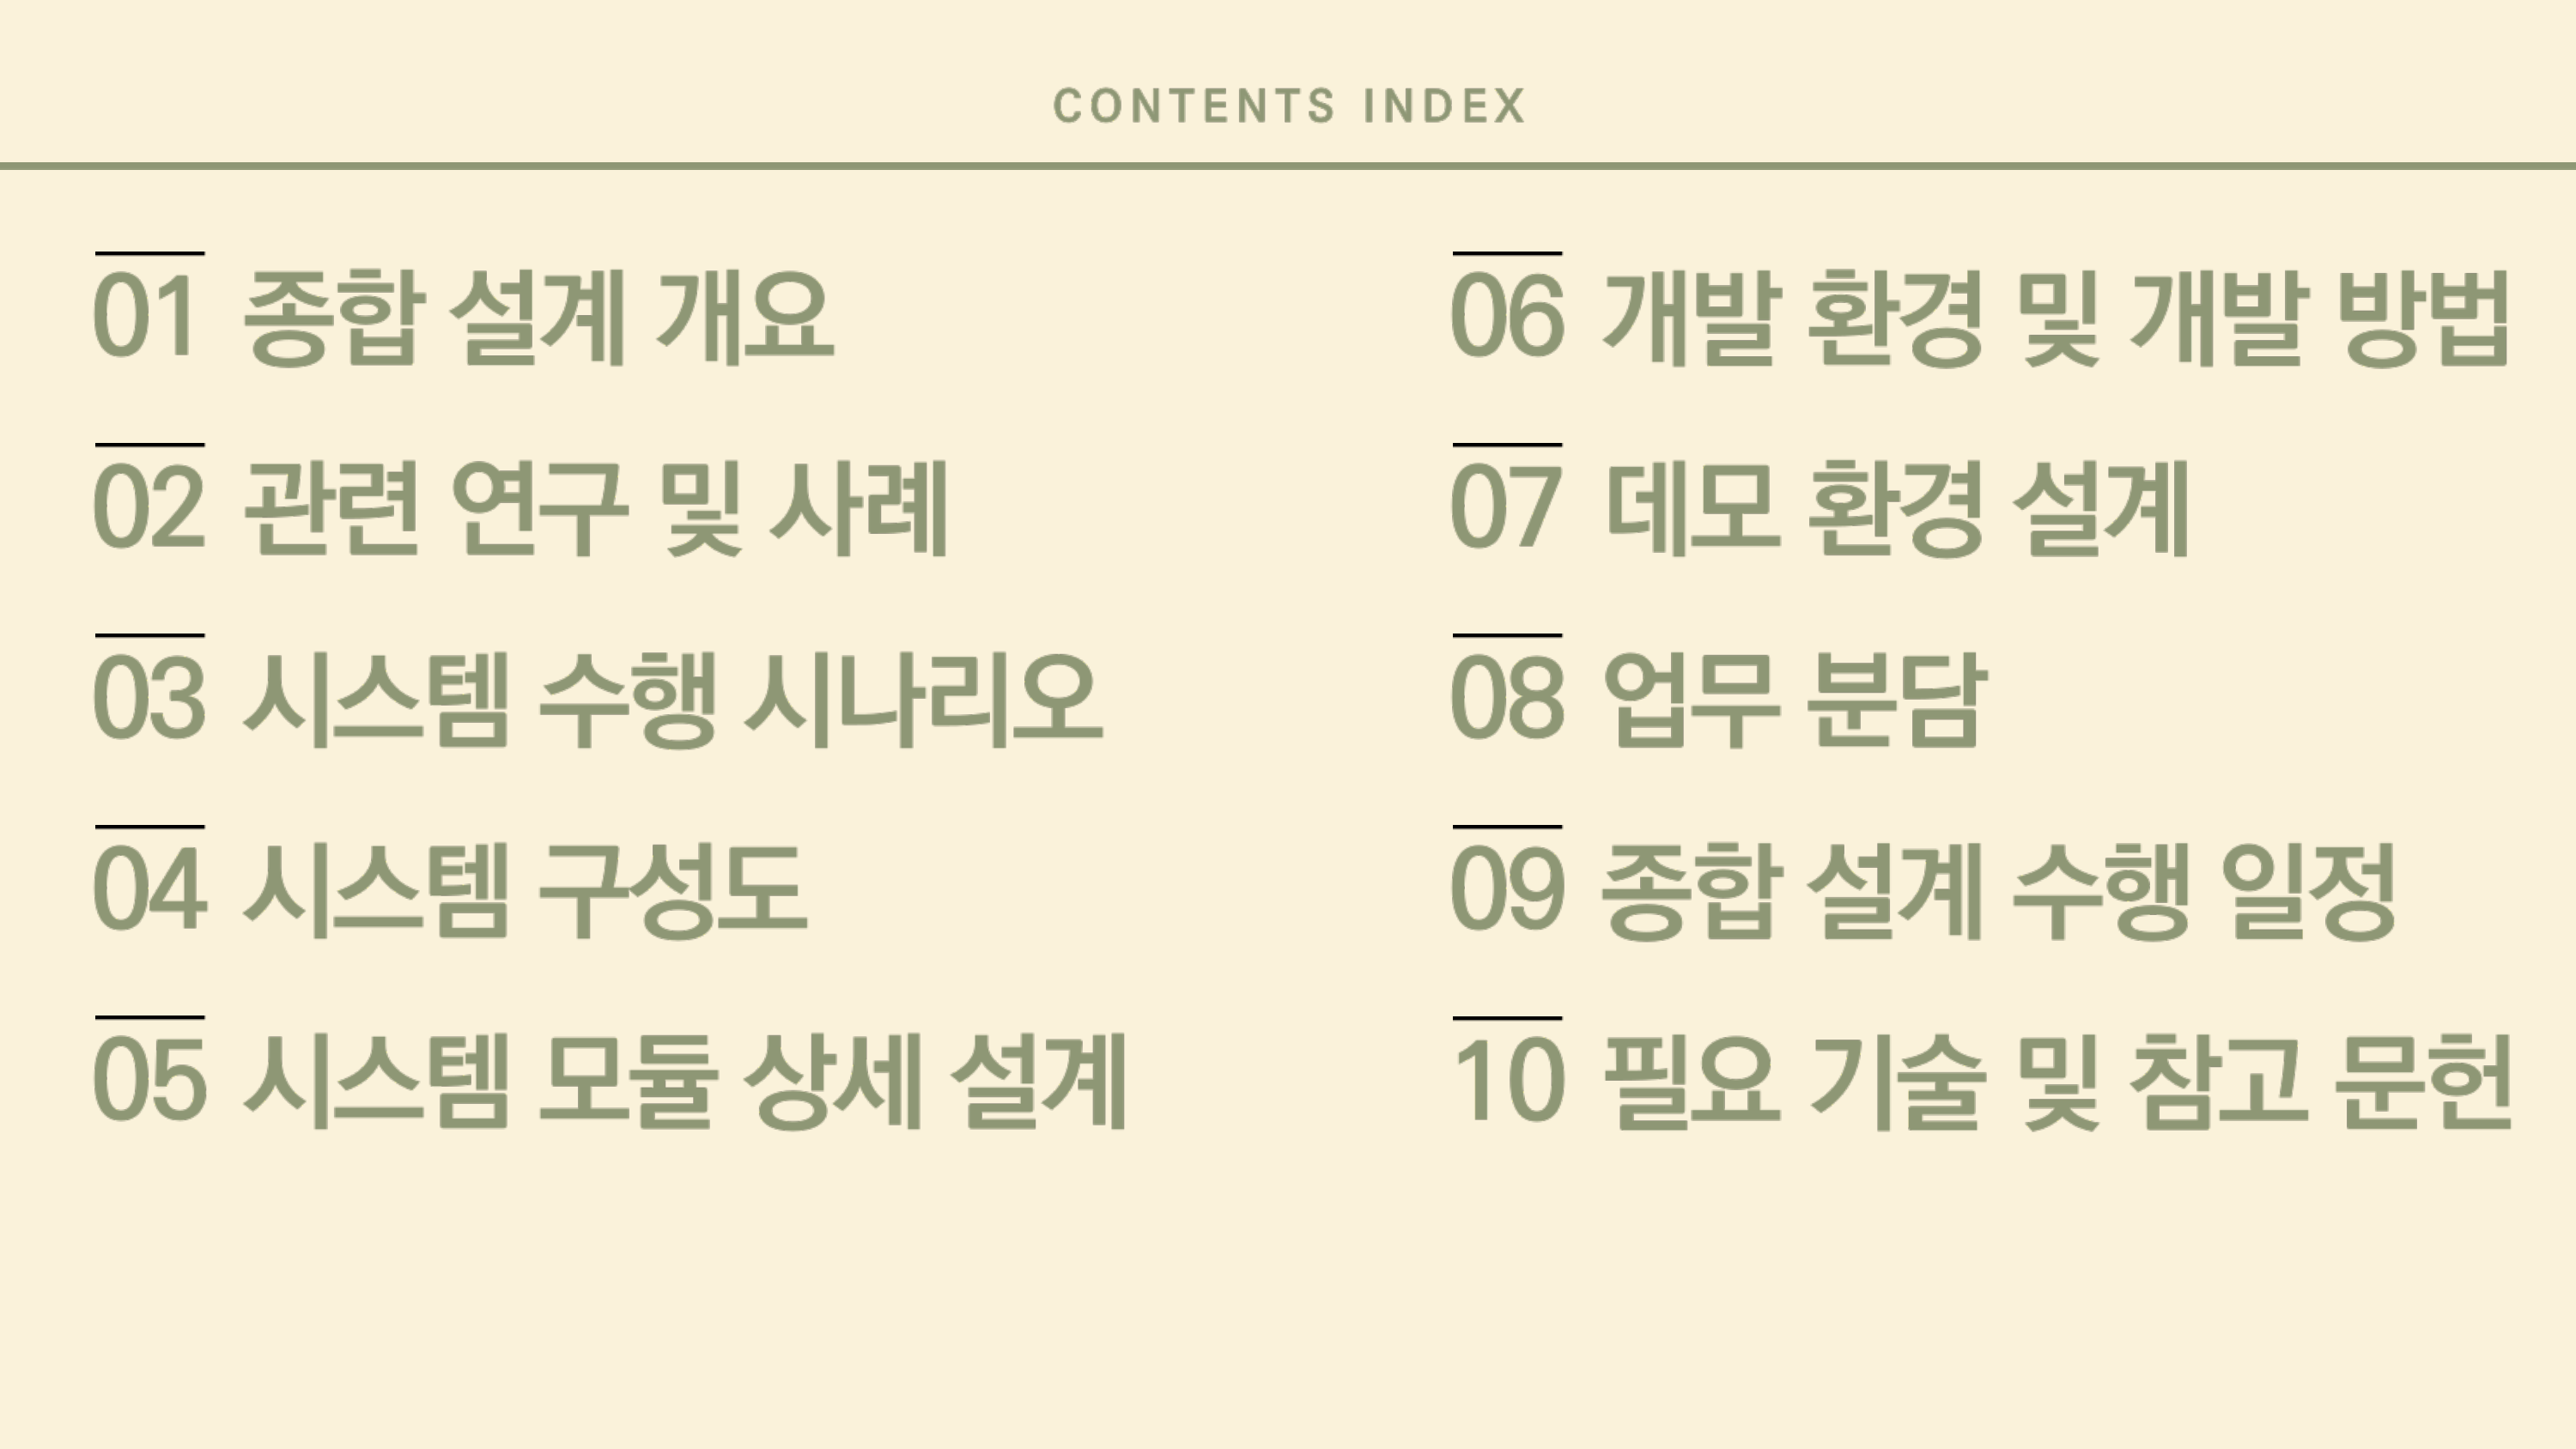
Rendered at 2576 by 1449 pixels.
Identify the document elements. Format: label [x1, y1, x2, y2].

text_box [85, 819, 825, 971]
text_box [85, 246, 1433, 397]
text_box [1443, 1011, 2576, 1162]
picture [70, 994, 1174, 1180]
text_box [1443, 628, 2576, 780]
text_box [0, 162, 2576, 170]
picture [1427, 995, 2561, 1180]
picture [1427, 803, 2444, 991]
text_box [1443, 438, 2278, 589]
text_box [85, 437, 993, 589]
picture [1427, 421, 2235, 608]
text_box [1443, 246, 2576, 397]
picture [1427, 613, 2038, 797]
picture [70, 421, 995, 606]
text_box [1443, 820, 2576, 971]
picture [884, 71, 1543, 142]
text_box [85, 628, 1127, 780]
picture [70, 230, 884, 416]
picture [70, 803, 857, 990]
picture [70, 613, 1152, 799]
picture [1427, 230, 2556, 417]
text_box [85, 1010, 1162, 1161]
